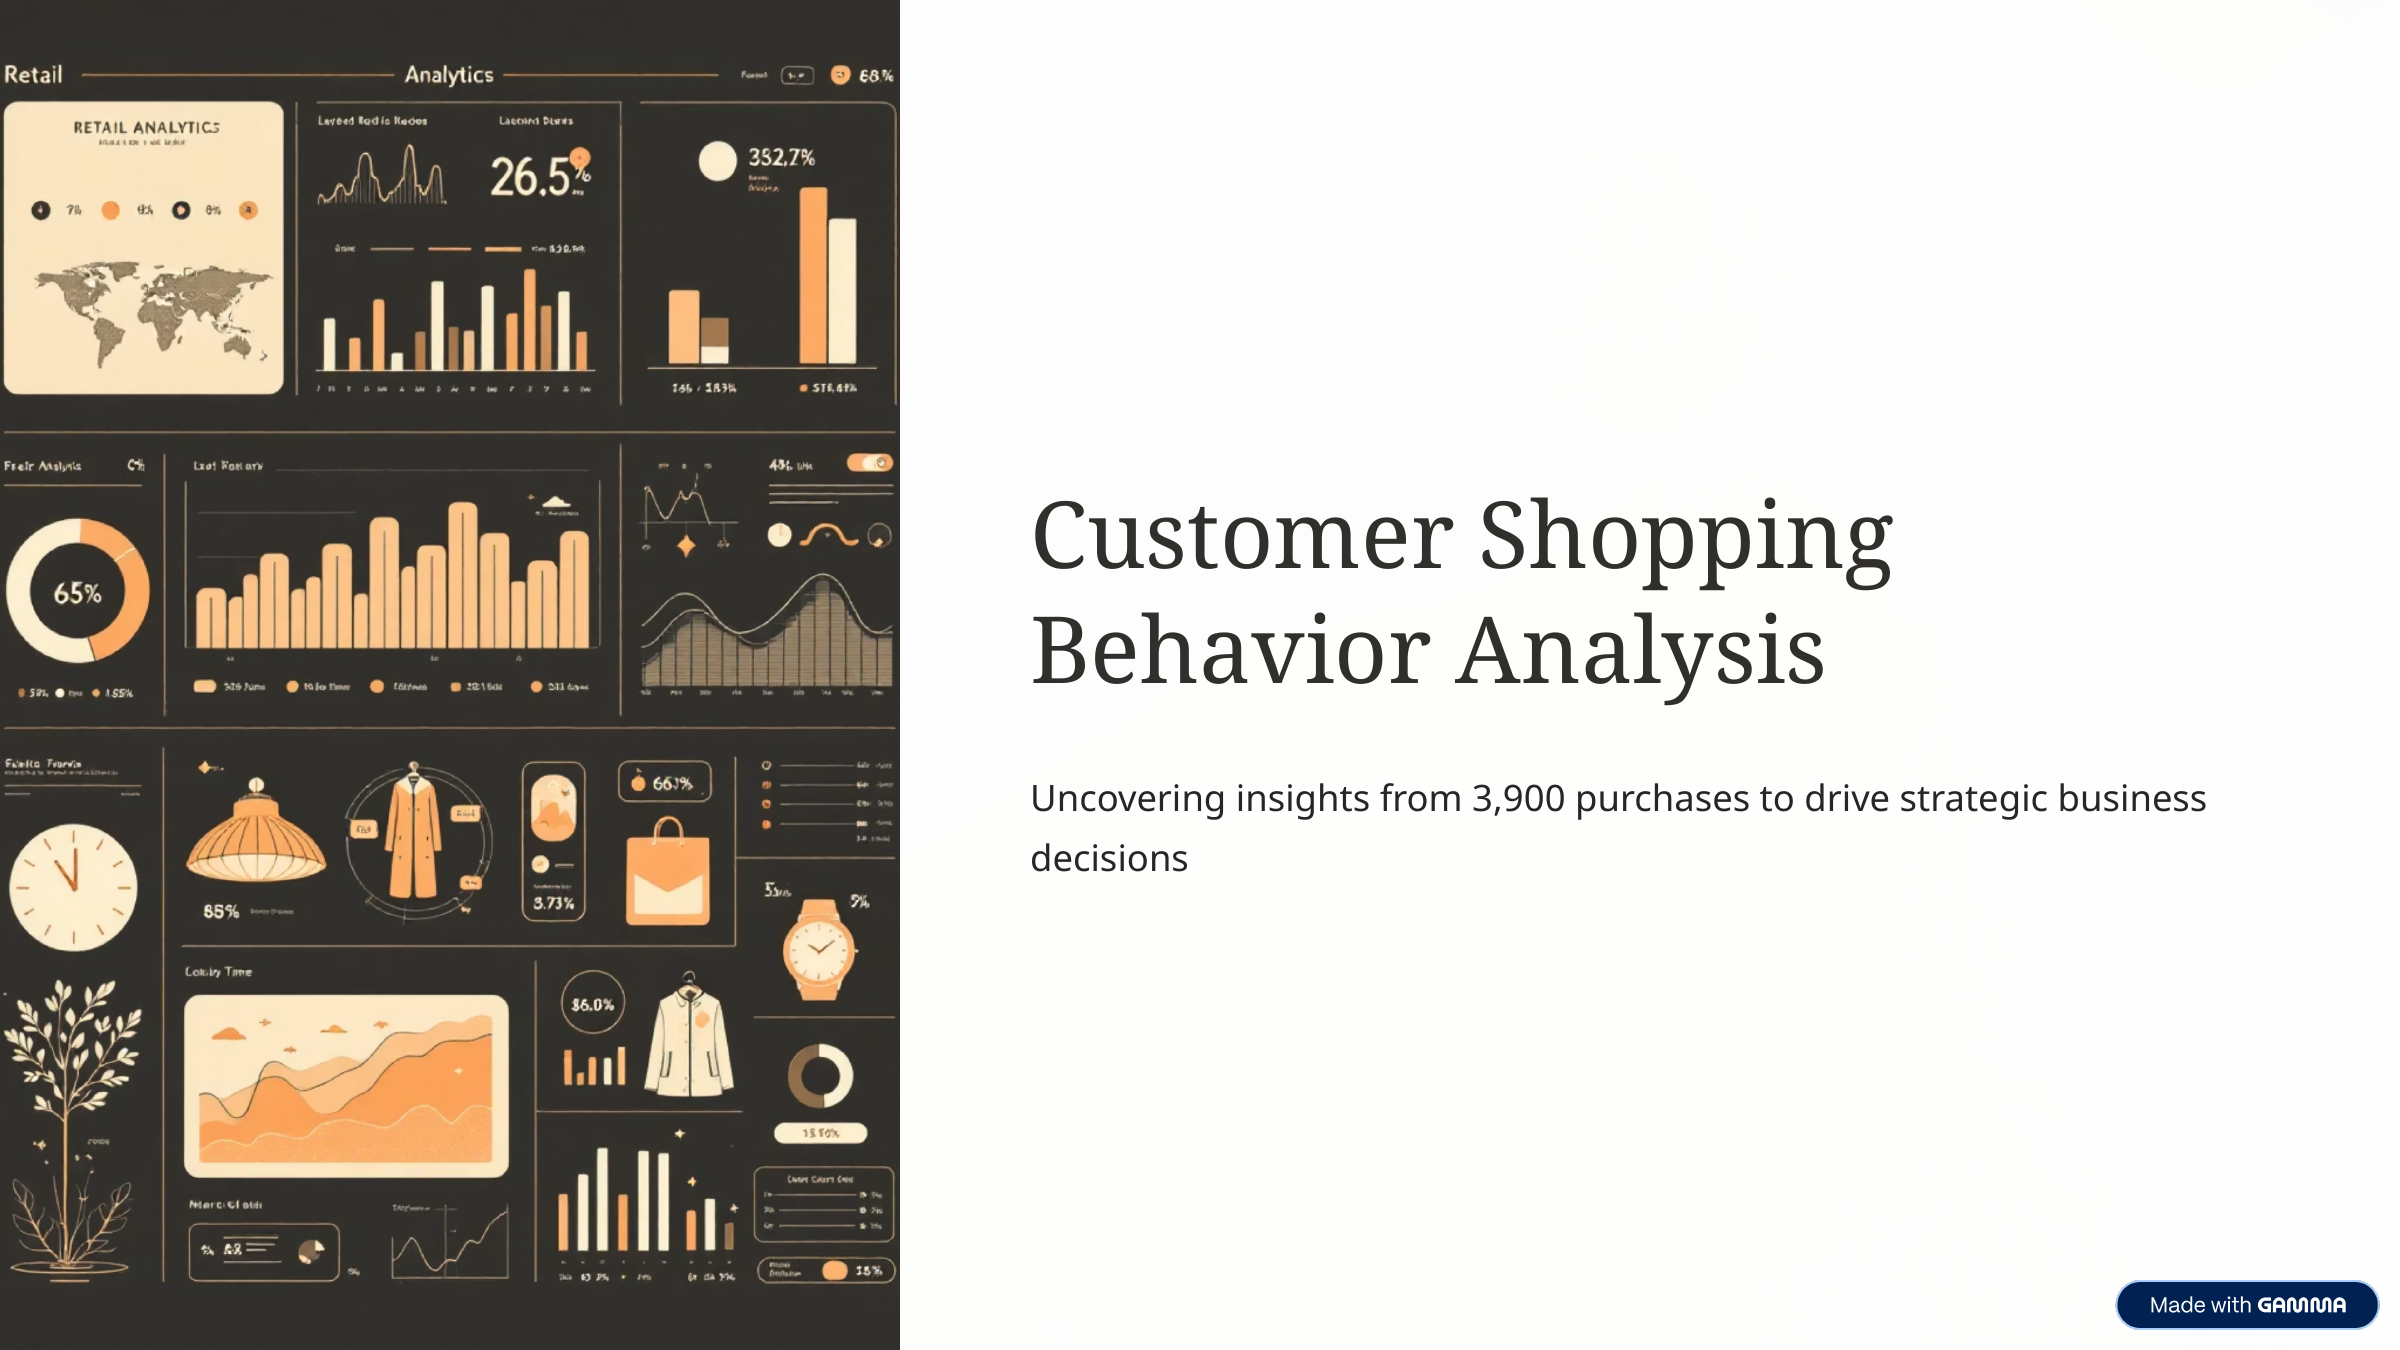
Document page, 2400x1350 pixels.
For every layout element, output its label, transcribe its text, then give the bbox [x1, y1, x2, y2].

text_box Customer Shopping Behavior Analysis [1030, 471, 2270, 704]
text_box Uncovering insights from 3,900 purchases to drive strategic business decisions [1030, 759, 2270, 879]
picture [2106, 1271, 2389, 1339]
picture [0, 0, 900, 1350]
